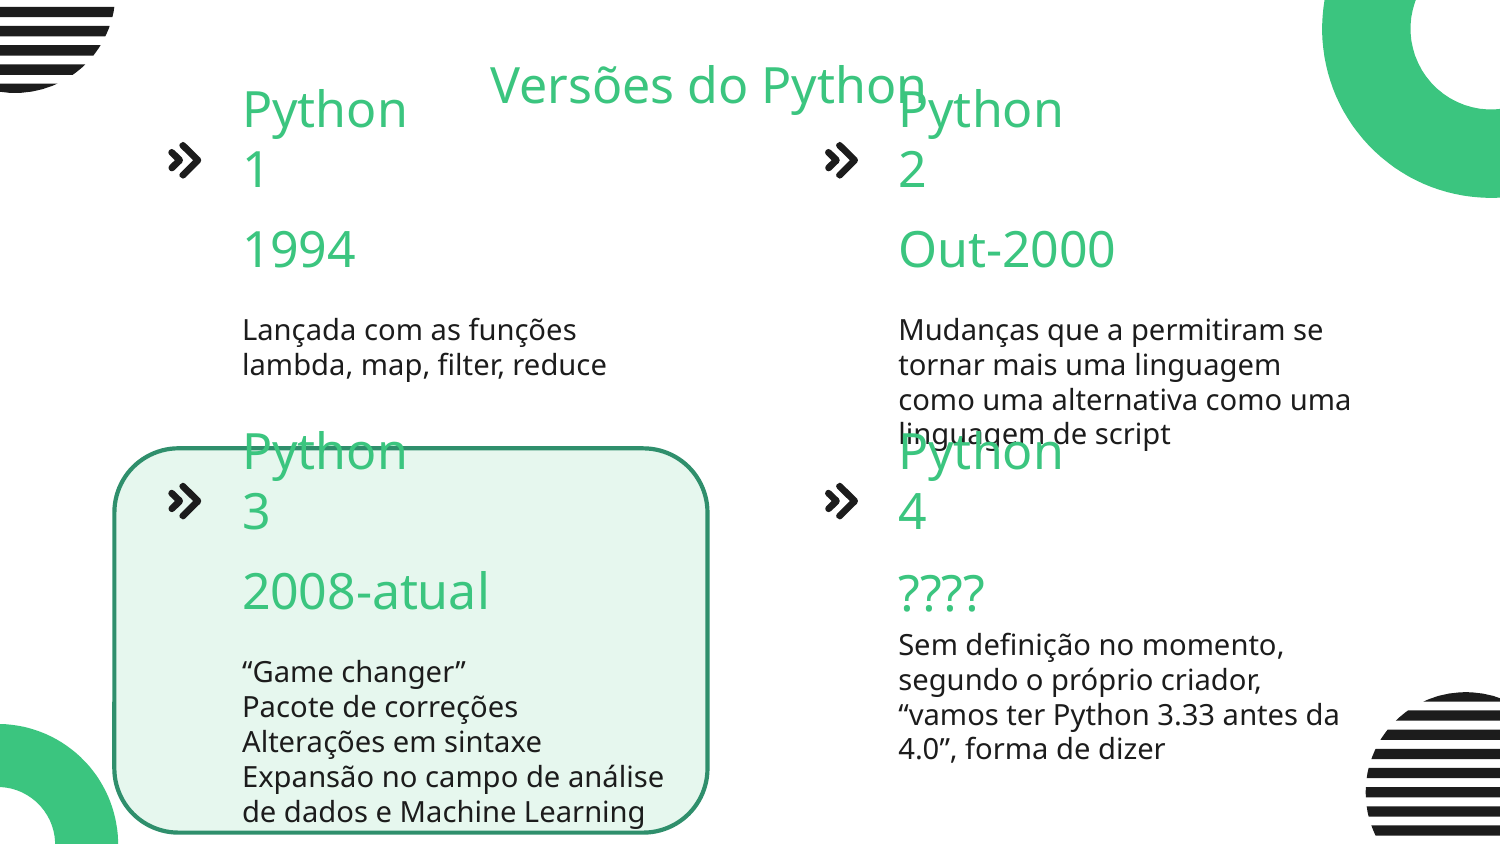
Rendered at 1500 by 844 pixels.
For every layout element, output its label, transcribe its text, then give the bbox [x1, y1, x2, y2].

text_box Versões do Python [85, 38, 1334, 133]
title Python 1 [227, 133, 434, 213]
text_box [1365, 691, 1500, 844]
subtitle Mudanças que a permitiram se tornar mais uma linguagem como uma alternativa como uma linguagem de script [883, 295, 1381, 426]
text_box [112, 446, 710, 835]
title Out-2000 [883, 202, 1407, 297]
title 2008-atual [227, 544, 567, 638]
title Python 4 [883, 460, 1090, 555]
subtitle Lançada com as funções lambda, map, filter, reduce [227, 297, 686, 426]
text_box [166, 141, 202, 179]
title ???? [883, 546, 1407, 641]
subtitle Sem definição no momento, segundo o próprio criador, “vamos ter Python 3.33 antes da 4.0”, forma de dizer [883, 611, 1372, 769]
title 1994 [227, 202, 871, 297]
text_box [823, 141, 859, 179]
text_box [166, 482, 202, 520]
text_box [823, 482, 859, 520]
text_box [0, 0, 116, 94]
subtitle “Game changer” Pacote de correções Alterações em sintaxe Expansão no campo de análise de dados e Machine Learning [227, 638, 698, 844]
title Python 2 [883, 133, 1090, 213]
title Python 3 [227, 460, 434, 555]
